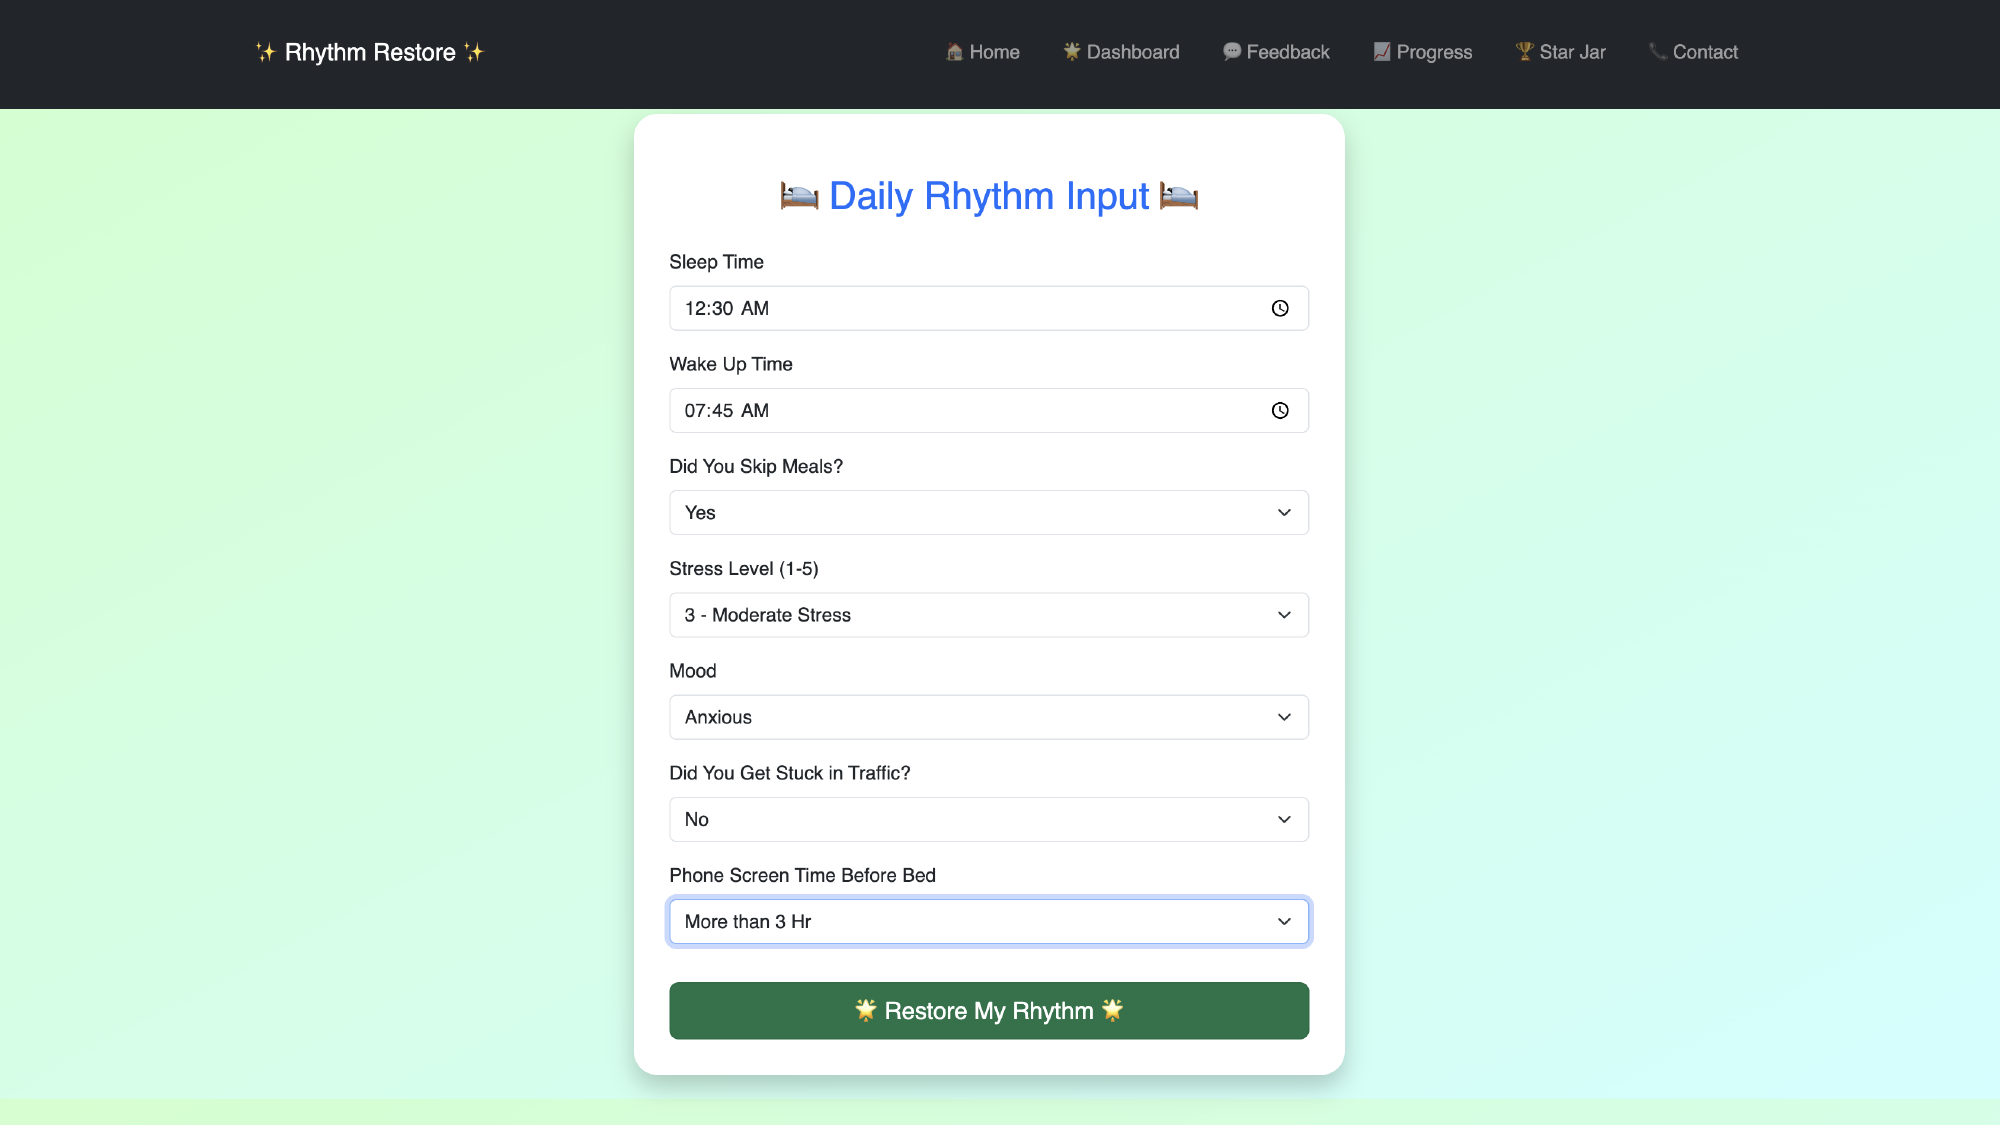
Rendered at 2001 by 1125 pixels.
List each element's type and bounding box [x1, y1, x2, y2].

list [0, 0, 2000, 1125]
